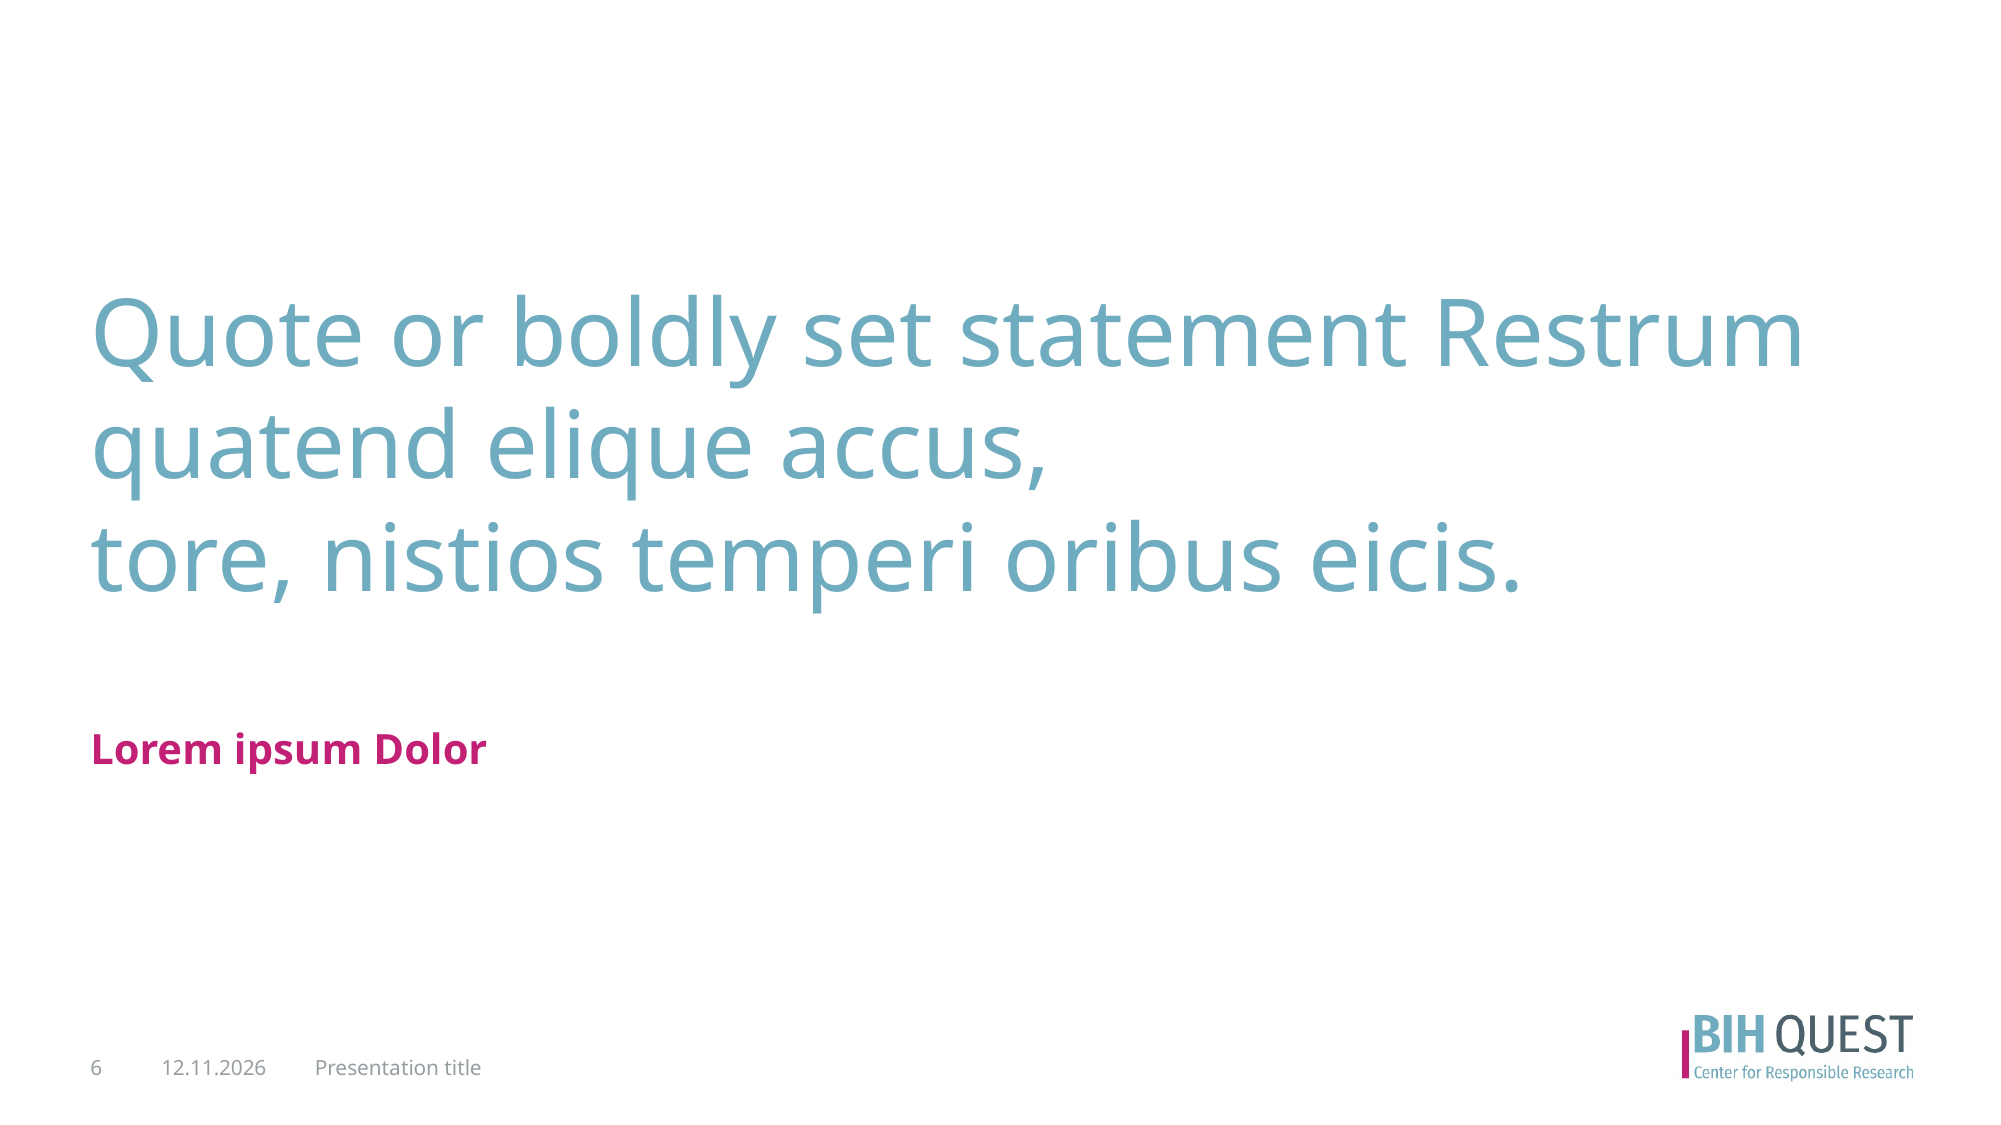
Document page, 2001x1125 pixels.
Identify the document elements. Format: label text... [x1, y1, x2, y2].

picture [1661, 993, 1934, 1100]
list Quote or boldly set statement Restrum quatend elique accus, tore, nistios temperi oribus eicis. Lorem ipsum Dolor [90, 113, 1910, 929]
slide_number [161, 1046, 292, 1083]
slide_number 6 [90, 1046, 138, 1083]
footer Presentation title [314, 1046, 1024, 1083]
